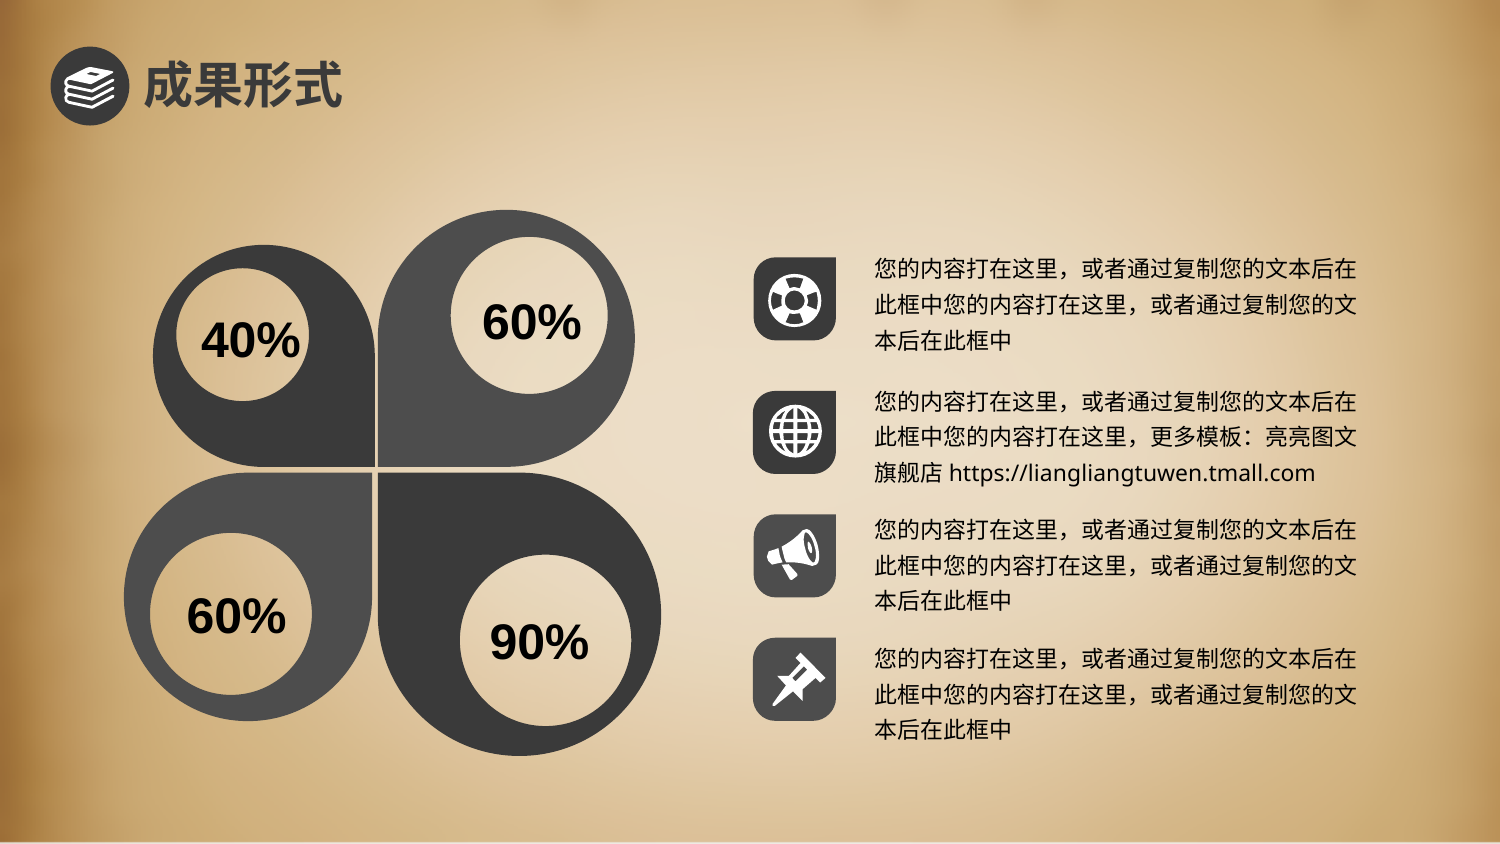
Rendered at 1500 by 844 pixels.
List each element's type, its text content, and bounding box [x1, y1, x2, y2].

text_box 您的内容打在这里，或者通过复制您的文本后在此框中您的内容打在这里，或者通过复制您的文本后在此框中 [859, 500, 1376, 622]
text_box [753, 514, 836, 598]
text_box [51, 47, 129, 125]
text_box 您的内容打在这里，或者通过复制您的文本后在此框中您的内容打在这里，或者通过复制您的文本后在此框中 [859, 239, 1376, 362]
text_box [752, 390, 836, 474]
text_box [377, 209, 635, 467]
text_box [752, 637, 836, 721]
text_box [377, 472, 662, 756]
text_box 您的内容打在这里，或者通过复制您的文本后在此框中您的内容打在这里，或者通过复制您的文本后在此框中 [859, 629, 1376, 751]
text_box 成果形式 [128, 46, 411, 121]
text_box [753, 257, 836, 341]
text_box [123, 472, 373, 722]
text_box 您的内容打在这里，或者通过复制您的文本后在此框中您的内容打在这里，更多模板：亮亮图文旗舰店https://liangliangtuwen.tmall.com [859, 371, 1376, 494]
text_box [152, 244, 375, 467]
picture [0, 0, 1500, 844]
